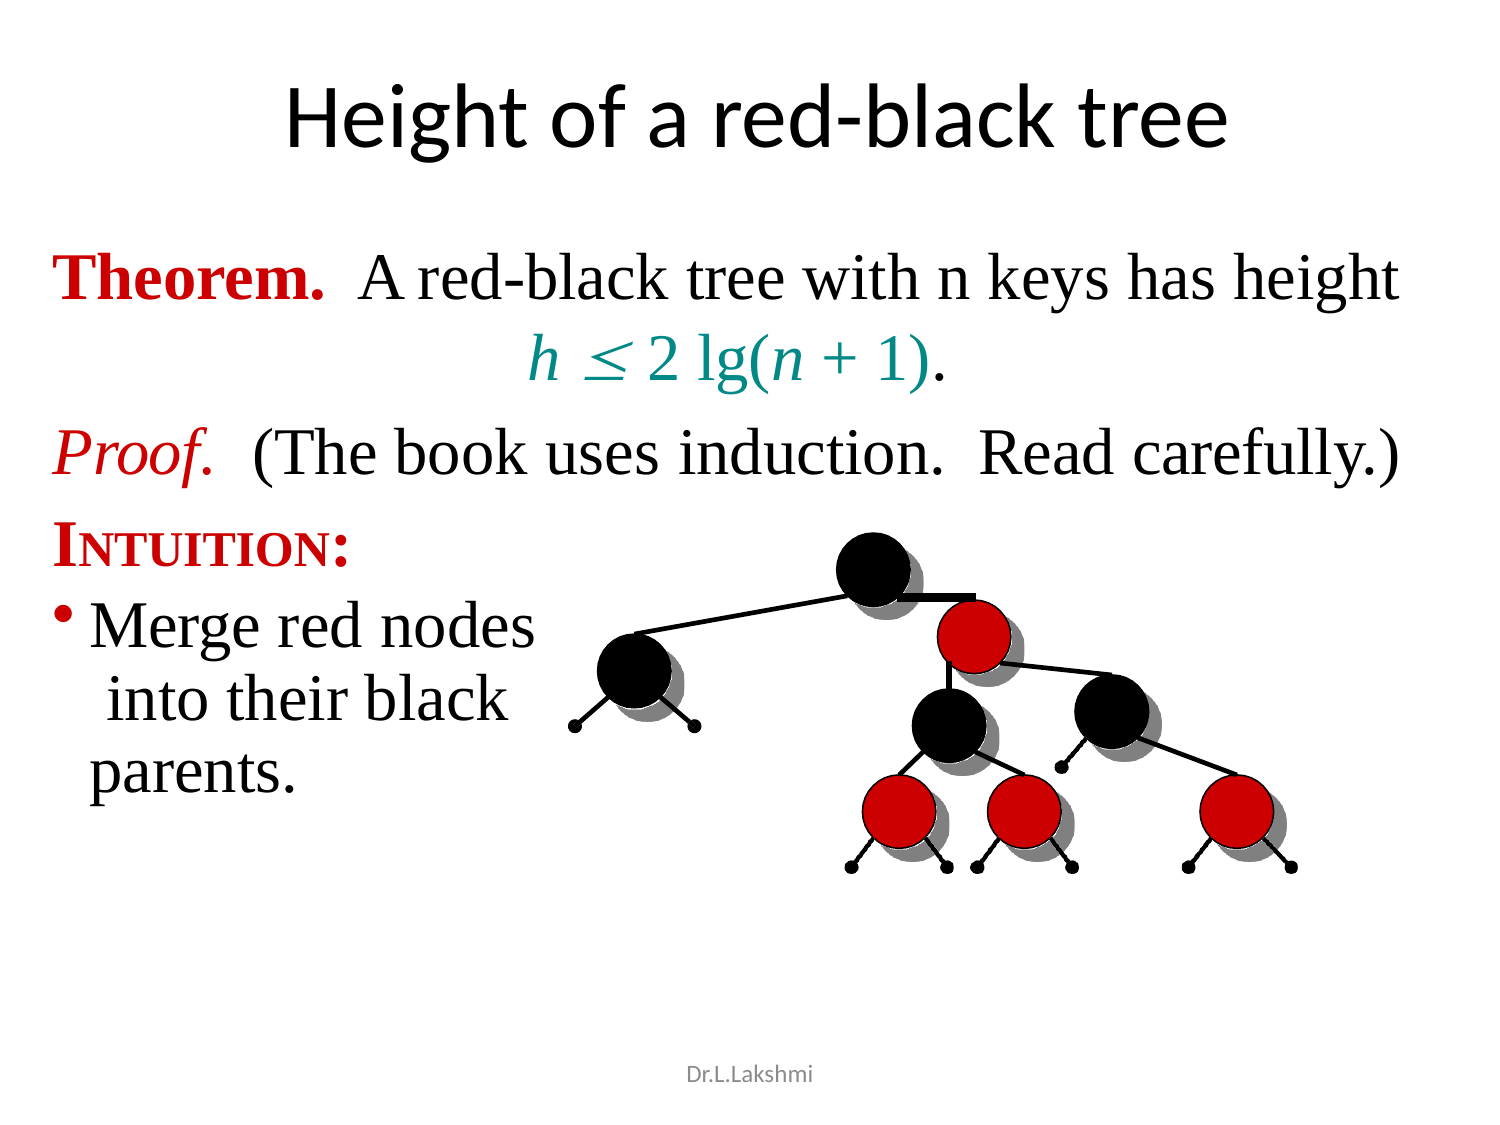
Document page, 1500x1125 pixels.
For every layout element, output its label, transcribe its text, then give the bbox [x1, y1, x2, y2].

text_box [1261, 836, 1298, 874]
text_box [923, 836, 954, 874]
text_box [1213, 840, 1261, 862]
text_box Theorem. A red-black tree with n keys has height h  2 lg(n + 1). Proof. (The book uses induction. Read carefully.) INTUITION: Merge red nodes into their black parents. [50, 231, 1405, 806]
text_box [1200, 806, 1274, 849]
text_box [1001, 841, 1048, 862]
text_box [844, 836, 875, 874]
text_box [862, 806, 936, 849]
text_box [1266, 806, 1287, 836]
text_box [970, 836, 1001, 874]
text_box [987, 806, 1062, 849]
text_box [1181, 836, 1213, 874]
footer Dr.L.Lakshmi [512, 1042, 988, 1103]
text_box [1053, 806, 1075, 836]
title Height of a red-black tree [250, 15, 1263, 206]
text_box [928, 806, 950, 836]
text_box [1048, 836, 1079, 874]
text_box [875, 840, 923, 862]
